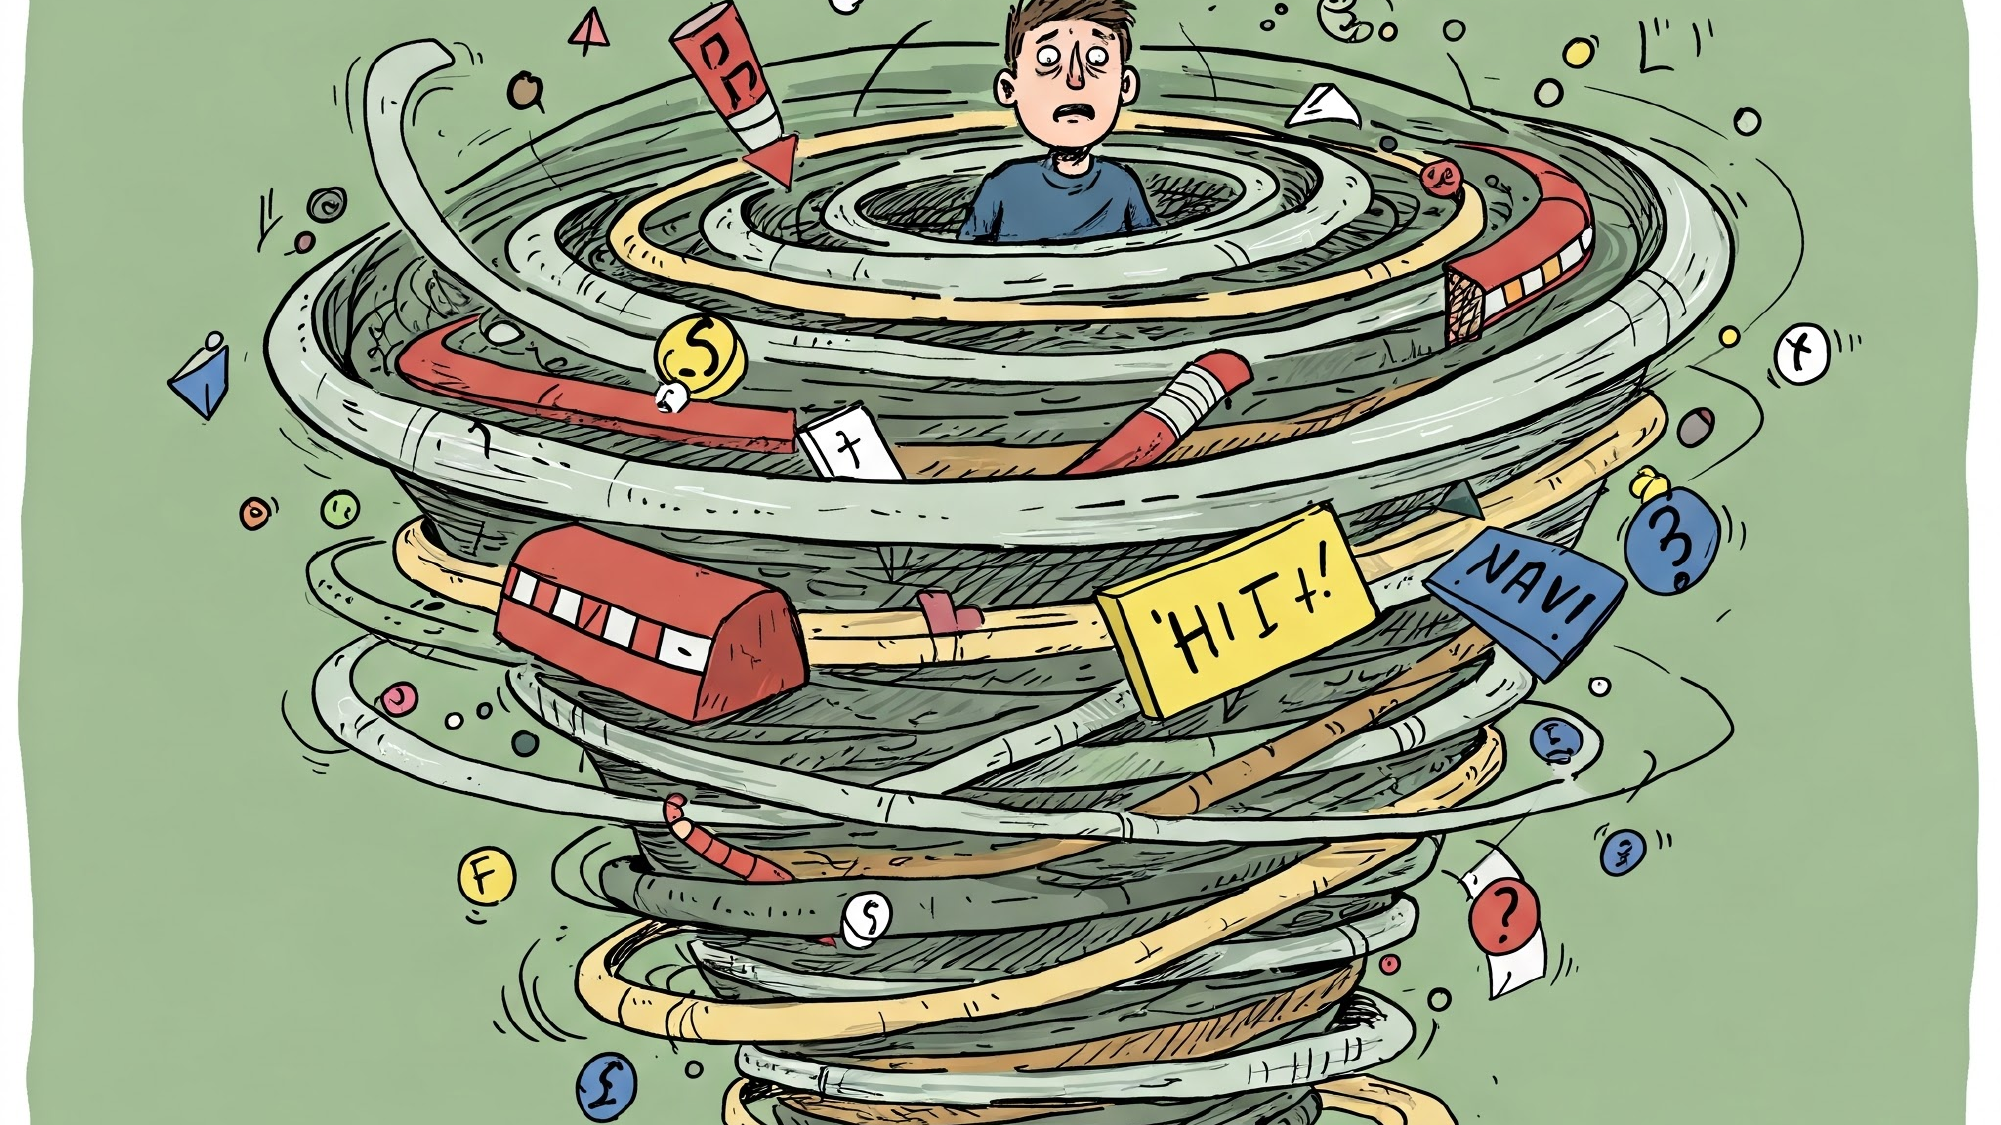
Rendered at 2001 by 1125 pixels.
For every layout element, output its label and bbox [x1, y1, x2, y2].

list [0, 0, 2000, 1125]
